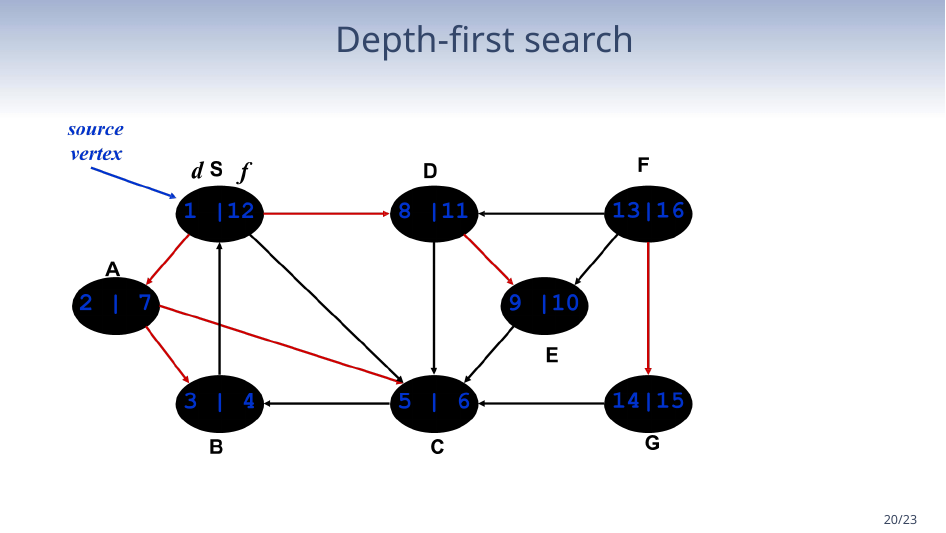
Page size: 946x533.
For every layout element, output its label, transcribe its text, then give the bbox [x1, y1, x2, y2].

picture [0, 0, 945, 471]
text_box Depth-first search [8, 4, 715, 98]
text_box 20/23 [881, 509, 918, 527]
